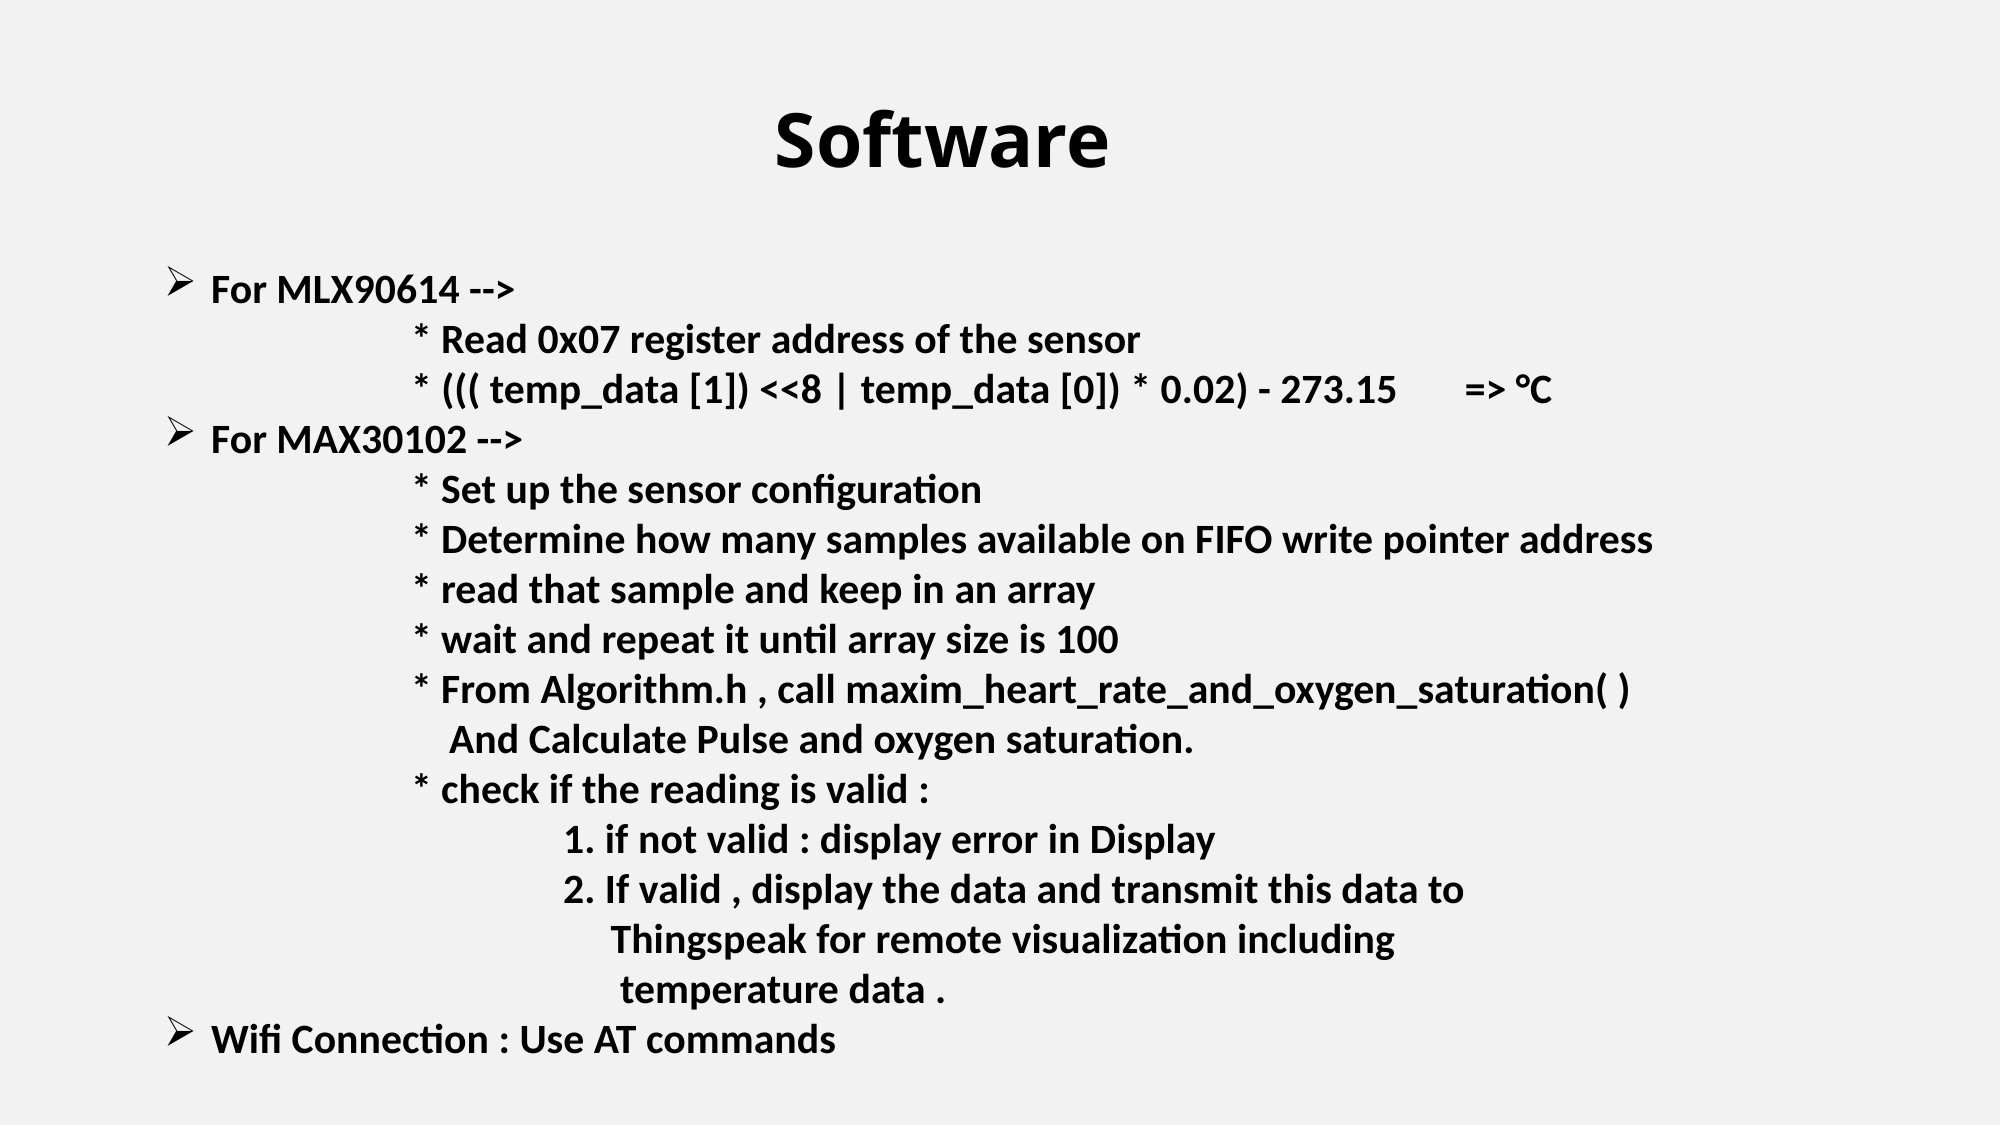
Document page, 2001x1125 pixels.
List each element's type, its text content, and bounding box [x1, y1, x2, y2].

text_box Software [474, 85, 1411, 254]
text_box For MLX90614 --> * Read 0x07 register address of the sensor * ((( temp_data [1]) <<8 | temp_data [0]) * 0.02) - 273.15 => °C For MAX30102 --> * Set up the sensor configuration * Determine how many samples available on FIFO write pointer address * read that sample and keep in an array * wait and repeat it until array size is 100 * From Algorithm.h , call maxim_heart_rate_and_oxygen_saturation( ) And Calculate Pulse and oxygen saturation. * check if the reading is valid : 1. if not valid : display error in Display 2. If valid , display the data and transmit this data to Thingspeak for remote visualization including temperature data . Wifi Connection : Use AT commands [149, 254, 1950, 1070]
